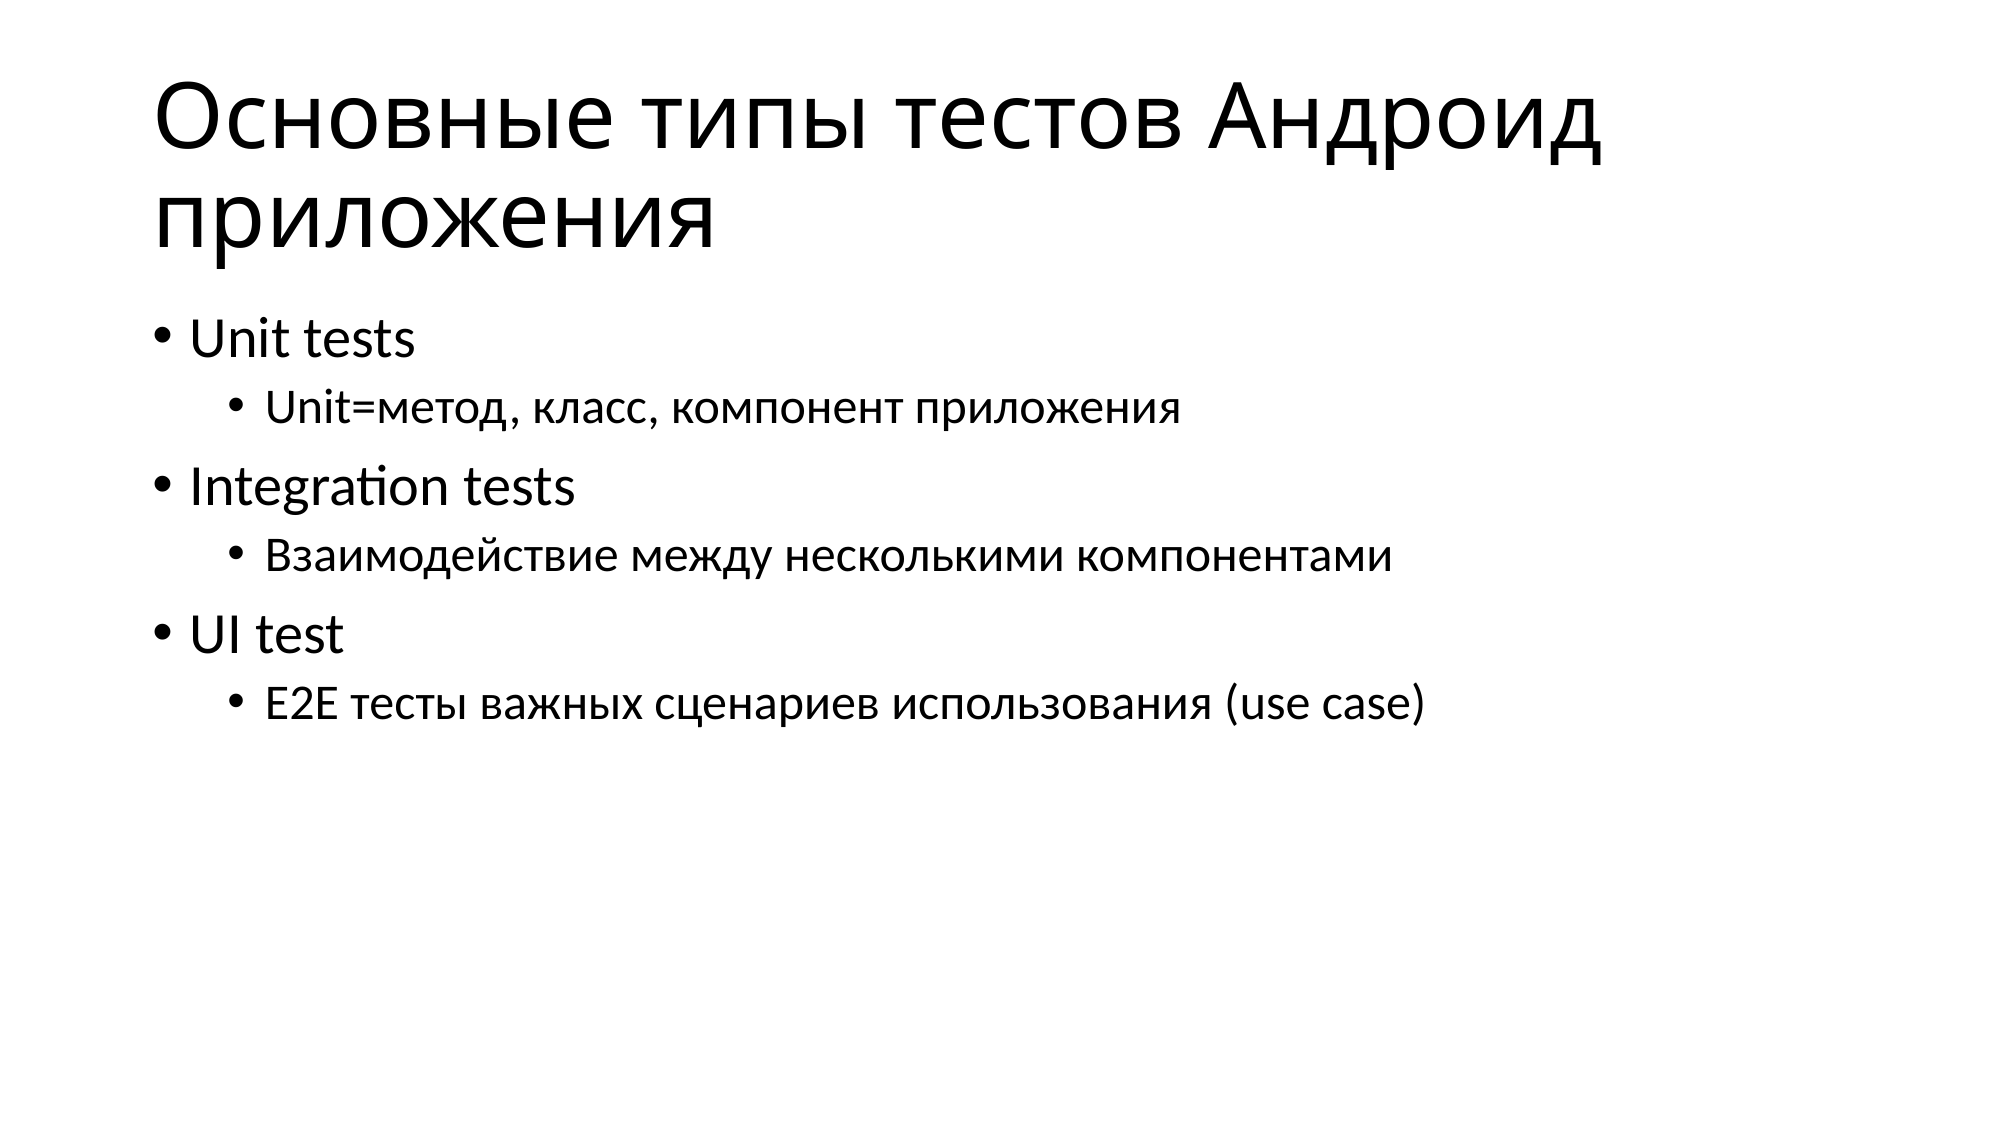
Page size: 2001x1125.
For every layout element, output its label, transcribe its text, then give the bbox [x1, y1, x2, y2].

title Основные типы тестов Андроид приложения [137, 59, 1863, 278]
list Unit tests Unit=метод, класс, компонент приложения Integration tests Взаимодействие между несколькими компонентами UI test E2E тесты важных сценариев использования (use case) [137, 299, 1863, 1014]
